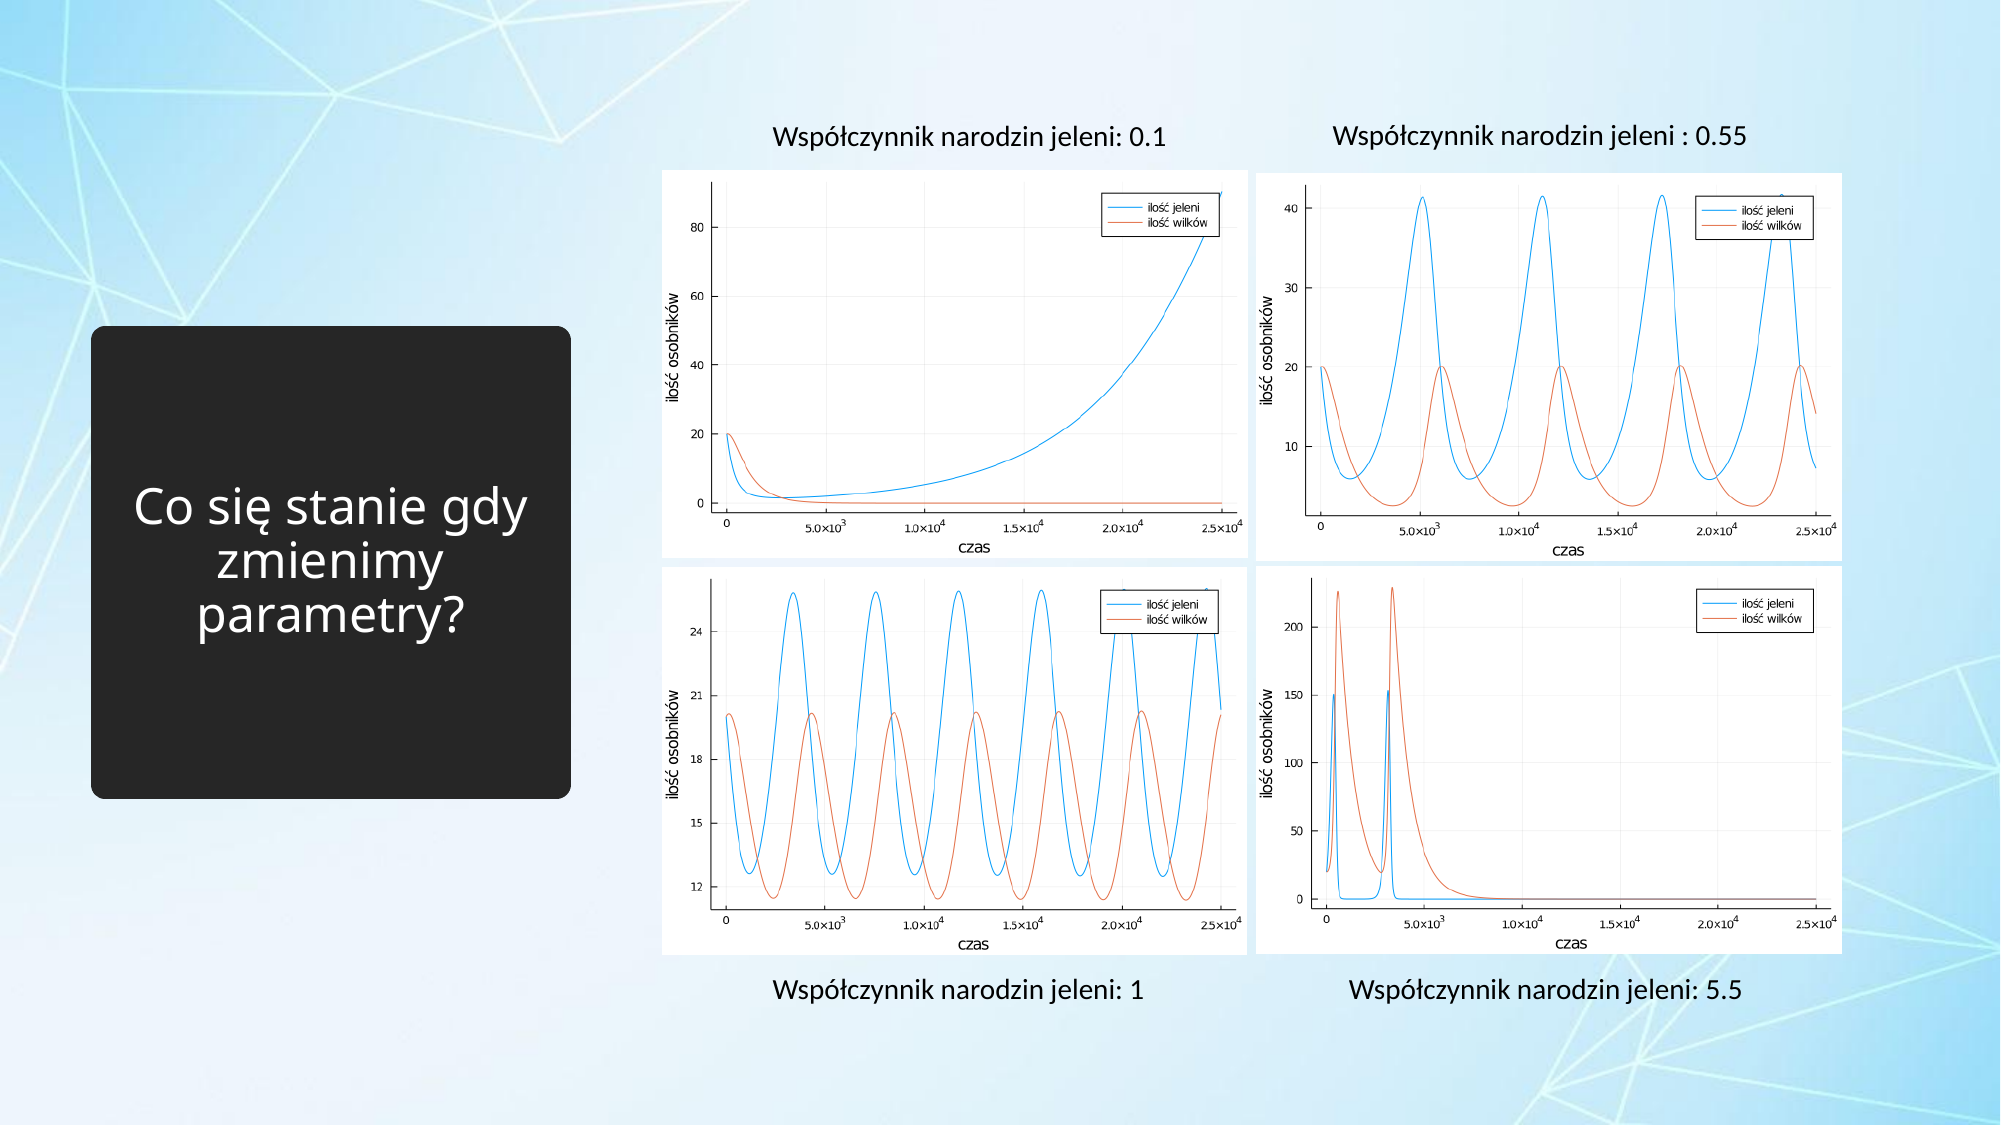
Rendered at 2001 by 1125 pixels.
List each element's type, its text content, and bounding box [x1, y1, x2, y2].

text_box Współczynnik narodzin jeleni: 0.1 [757, 110, 1242, 160]
text_box Współczynnik narodzin jeleni : 0.55 [1317, 109, 1835, 159]
title Co się stanie gdy zmienimy parametry? [105, 340, 557, 785]
text_box Współczynnik narodzin jeleni: 1 [757, 962, 1242, 1013]
text_box Współczynnik narodzin jeleni: 5.5 [1334, 962, 1819, 1013]
picture [0, 0, 2001, 1125]
